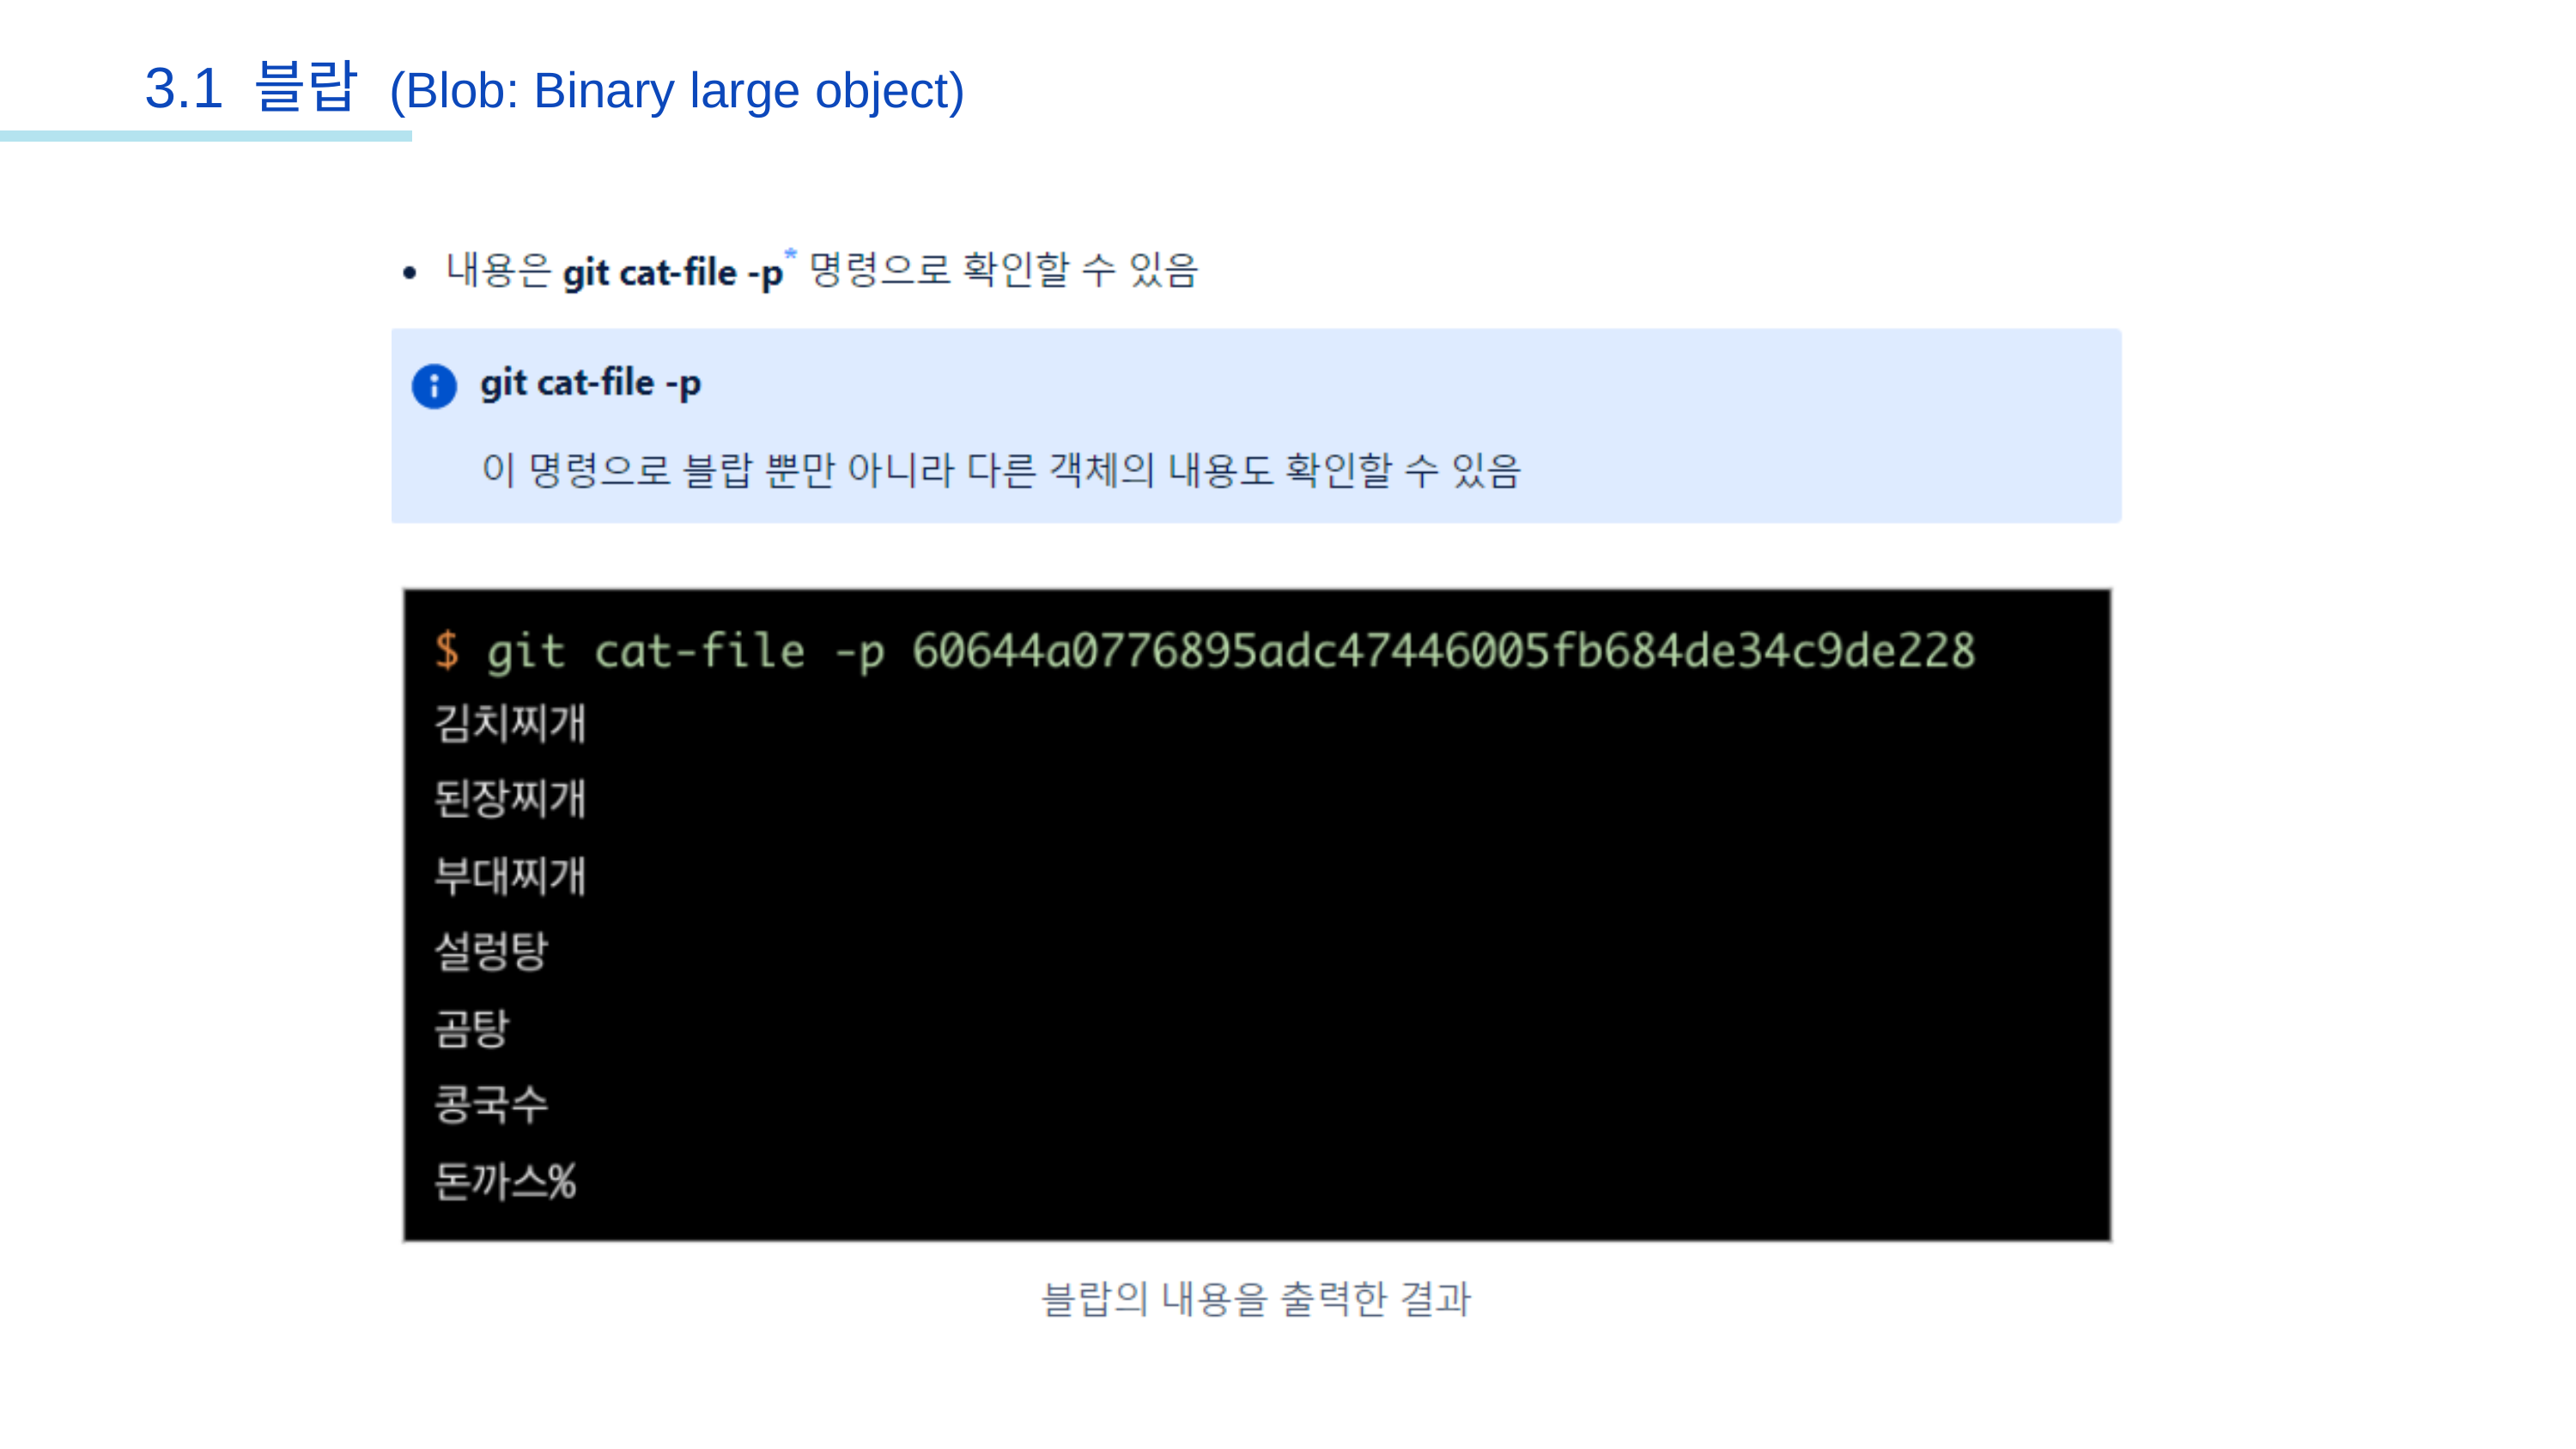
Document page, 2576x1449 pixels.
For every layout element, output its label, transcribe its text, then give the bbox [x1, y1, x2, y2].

picture [391, 232, 2133, 1351]
text_box 3.1 블랍 (Blob: Binary large object) [144, 36, 1971, 119]
text_box [0, 130, 412, 142]
